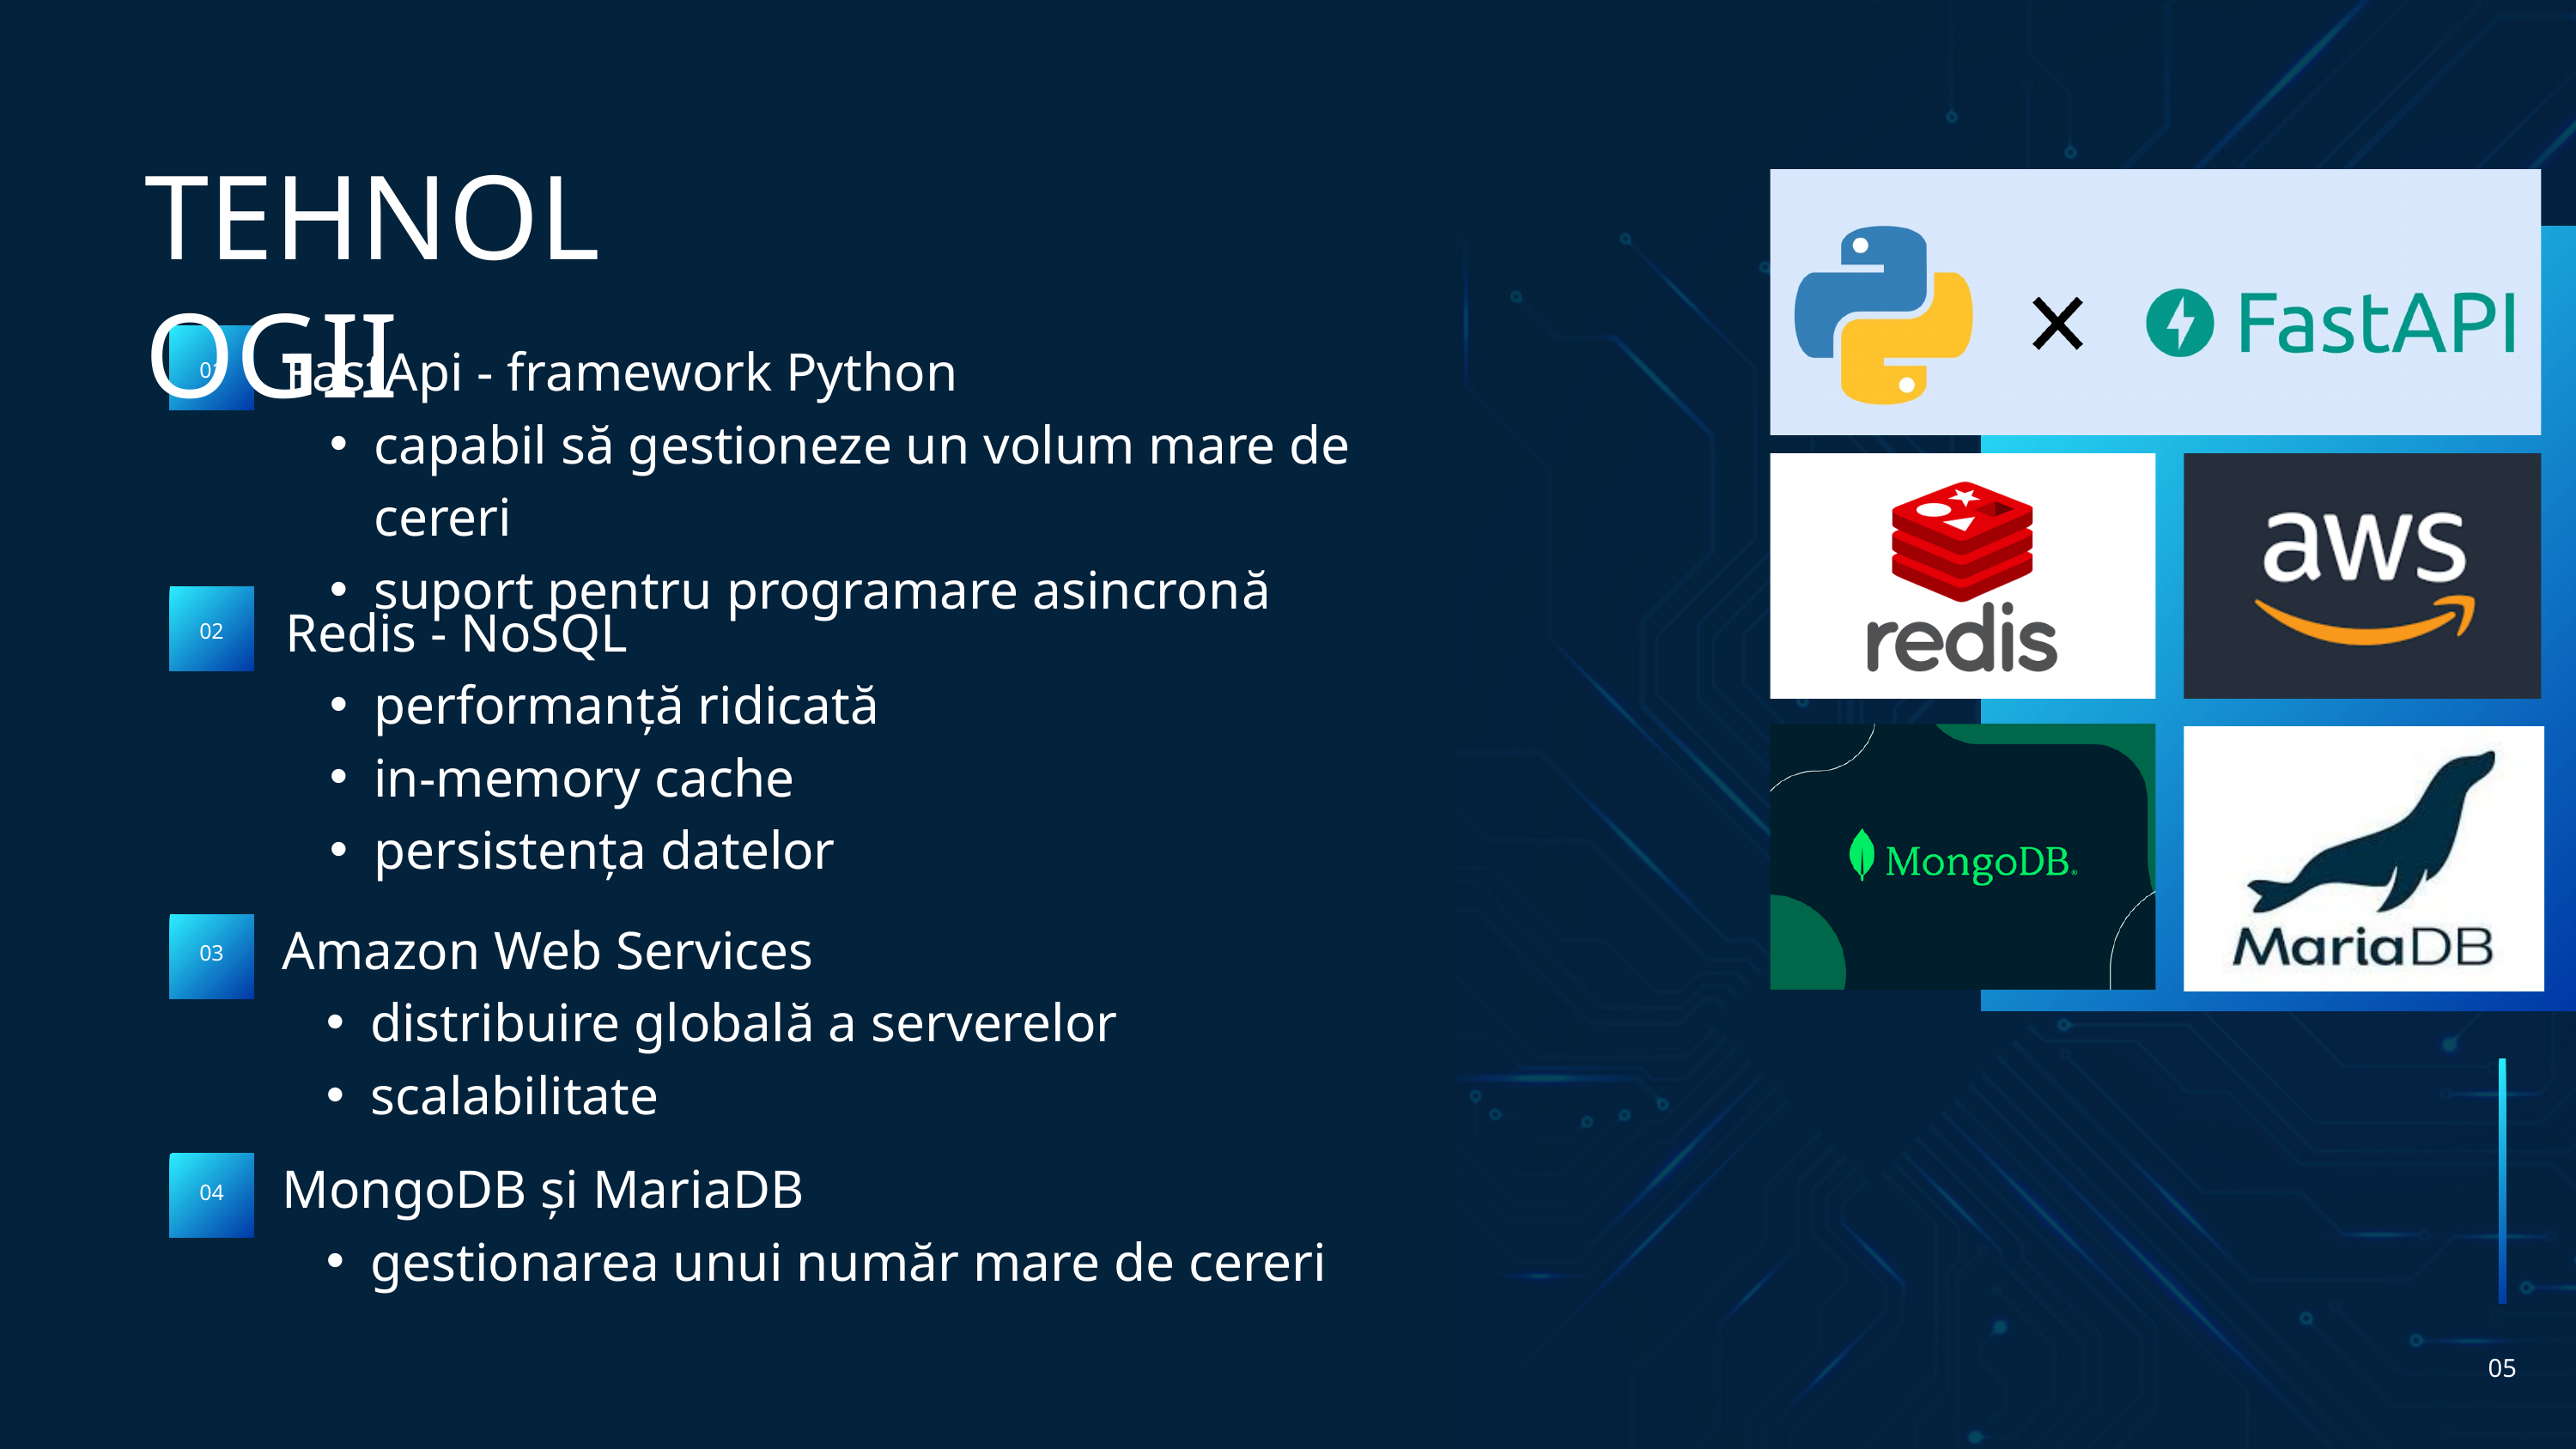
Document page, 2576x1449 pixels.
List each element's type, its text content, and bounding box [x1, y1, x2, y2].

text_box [2499, 1058, 2506, 1304]
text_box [1770, 453, 2156, 699]
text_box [169, 913, 254, 999]
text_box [1770, 724, 2156, 990]
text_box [2184, 453, 2542, 699]
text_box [1980, 226, 2576, 1011]
text_box TEHNOLOGII [144, 144, 677, 421]
text_box Amazon Web Services distribuire globală a serverelor scalabilitate [282, 906, 1235, 1146]
text_box FastApi - framework Python capabil să gestioneze un volum mare de cereri suport pentru programare asincronă [285, 329, 1503, 620]
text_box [2184, 725, 2545, 991]
text_box Redis - NoSQL performanță ridicată in-memory cache persistența datelor [285, 589, 1192, 906]
text_box [1455, 0, 2576, 1449]
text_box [169, 586, 254, 671]
text_box MongoDB și MariaDB gestionarea unui număr mare de cereri [282, 1146, 1342, 1364]
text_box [169, 324, 254, 410]
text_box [1770, 169, 2542, 435]
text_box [169, 1153, 254, 1238]
text_box 05 [2464, 1347, 2542, 1383]
